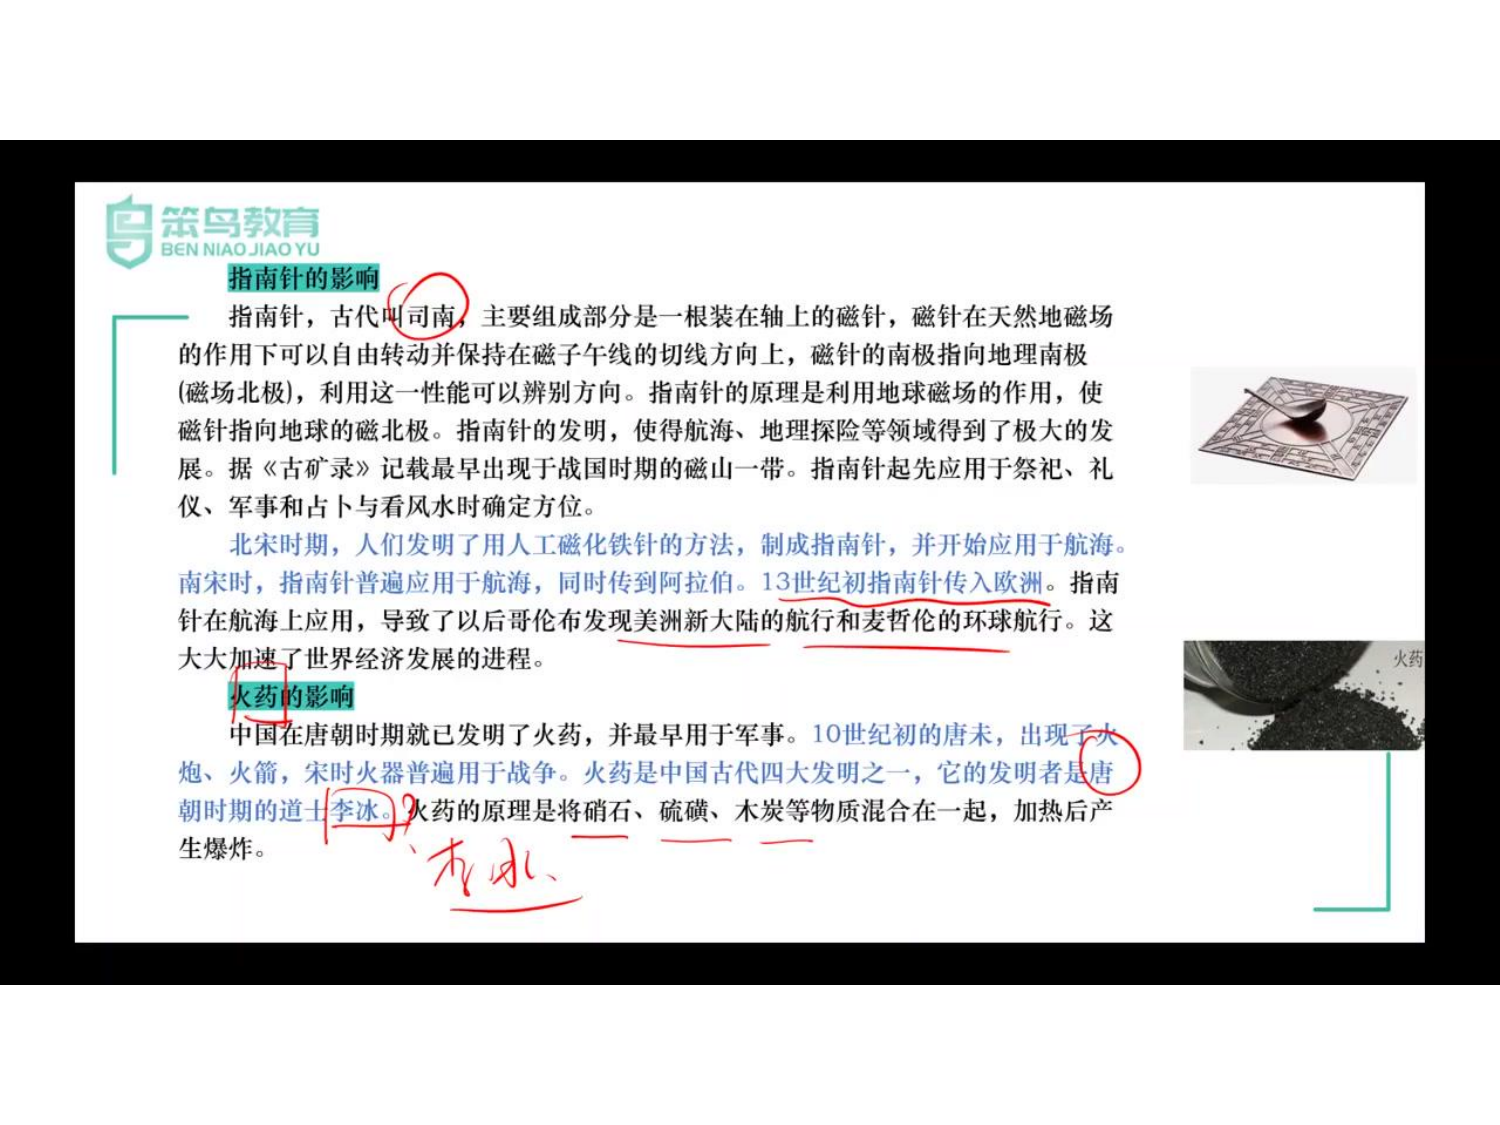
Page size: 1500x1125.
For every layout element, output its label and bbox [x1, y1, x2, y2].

picture [0, 140, 1500, 985]
